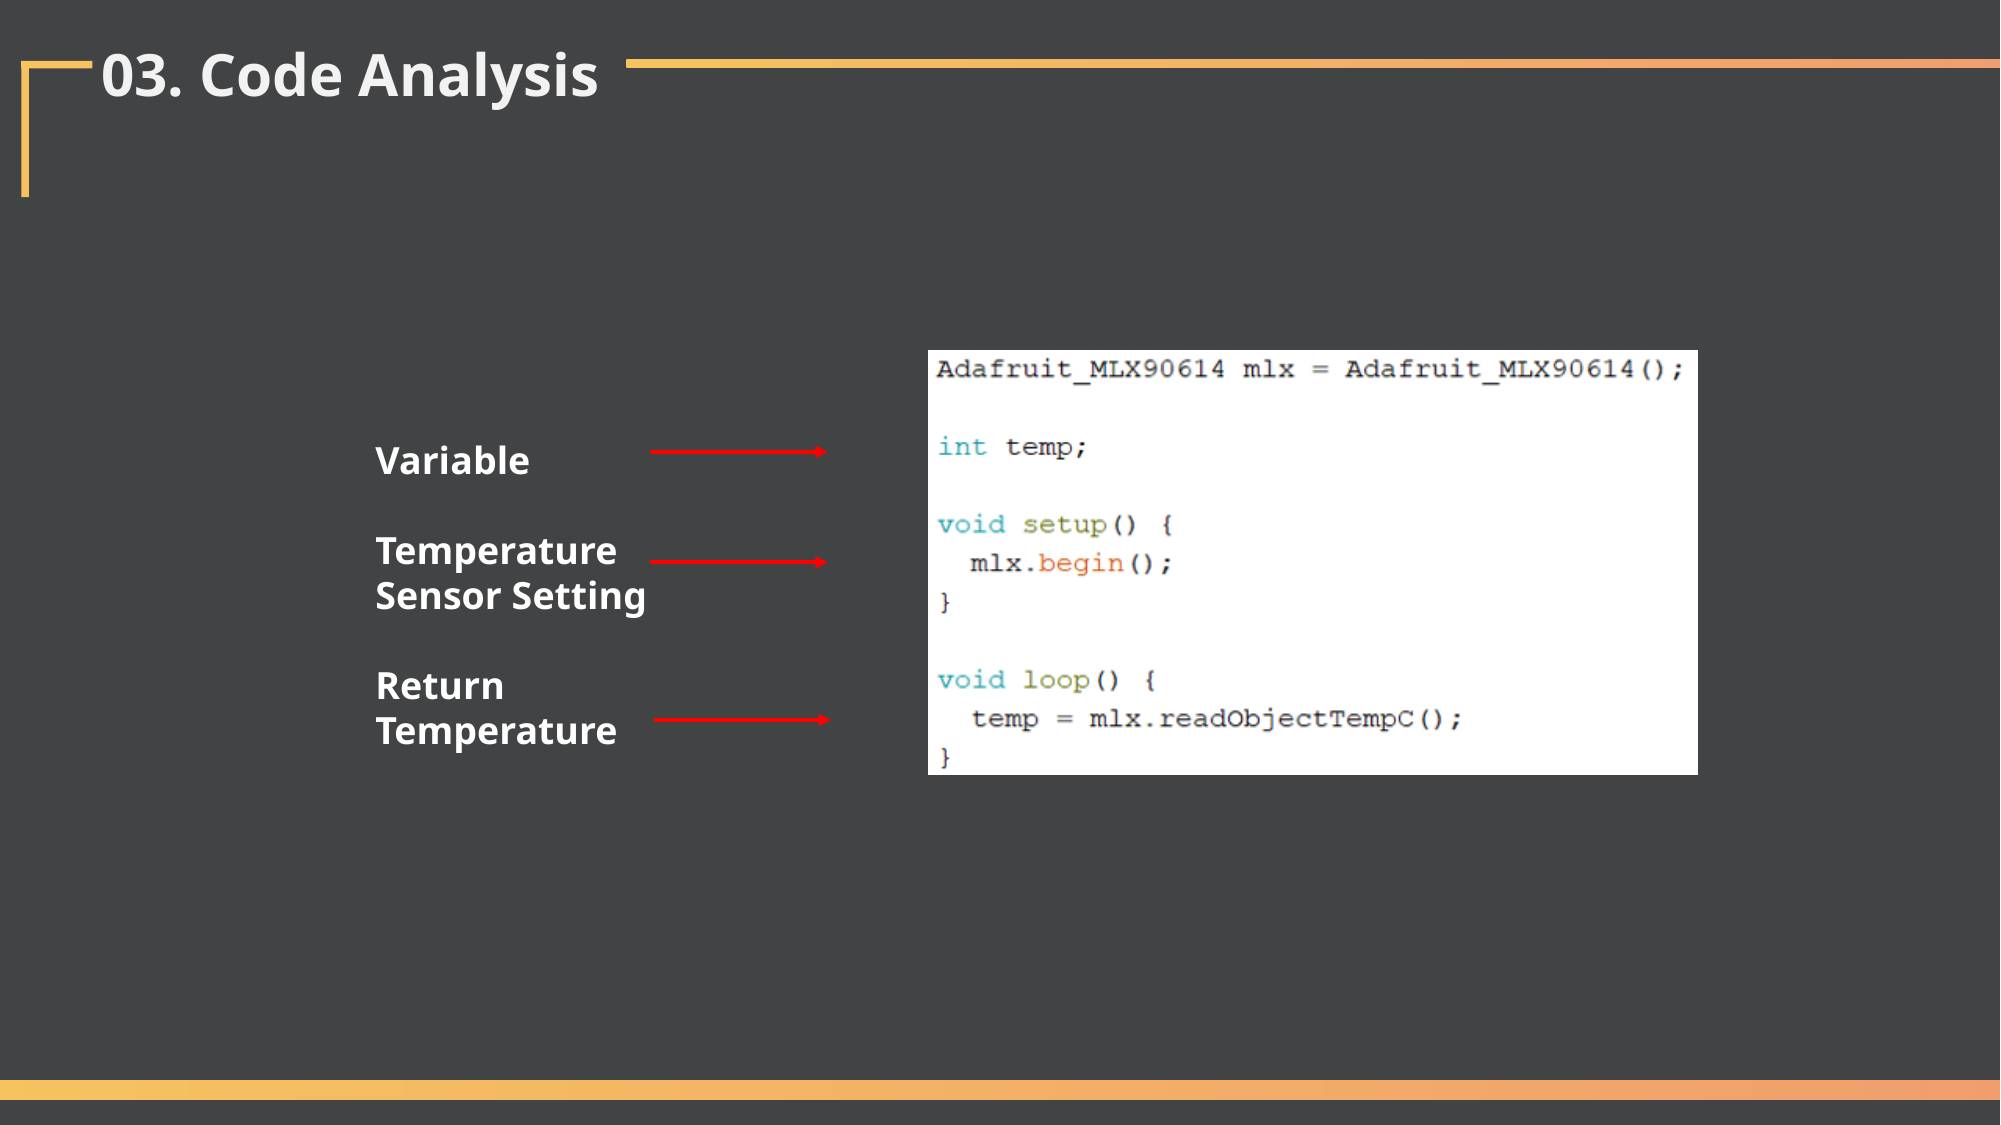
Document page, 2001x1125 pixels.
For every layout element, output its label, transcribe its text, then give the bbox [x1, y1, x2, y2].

text_box [30, 60, 94, 69]
text_box Variable Temperature Sensor Setting Return Temperature [360, 384, 928, 760]
picture [928, 350, 1698, 775]
text_box [20, 60, 30, 198]
text_box [627, 59, 2000, 68]
text_box 03. Code Analysis [86, 30, 627, 116]
text_box [0, 1079, 2000, 1101]
